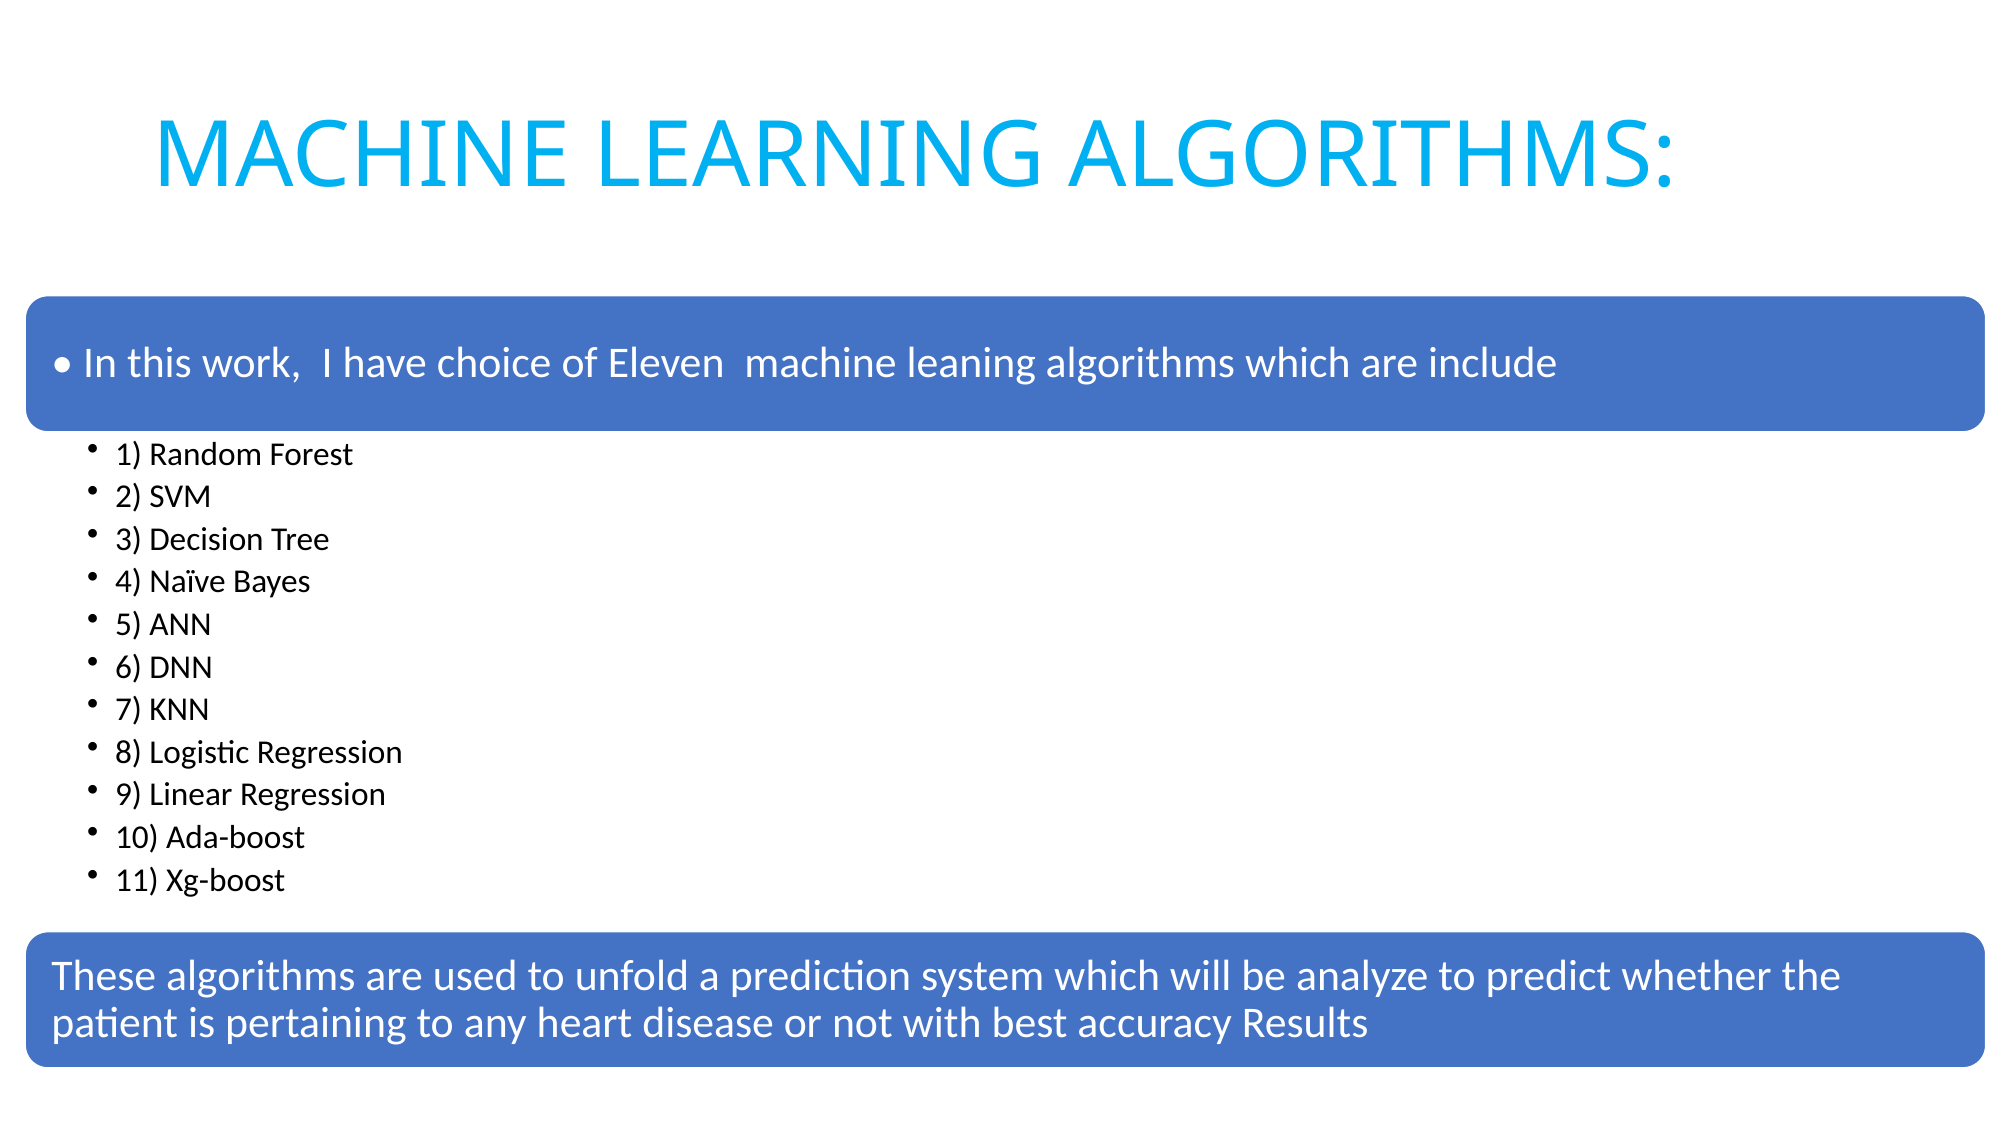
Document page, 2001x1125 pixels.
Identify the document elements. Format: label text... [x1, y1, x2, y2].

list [24, 277, 1986, 1087]
title MACHINE LEARNING ALGORITHMS: [137, 59, 1863, 253]
